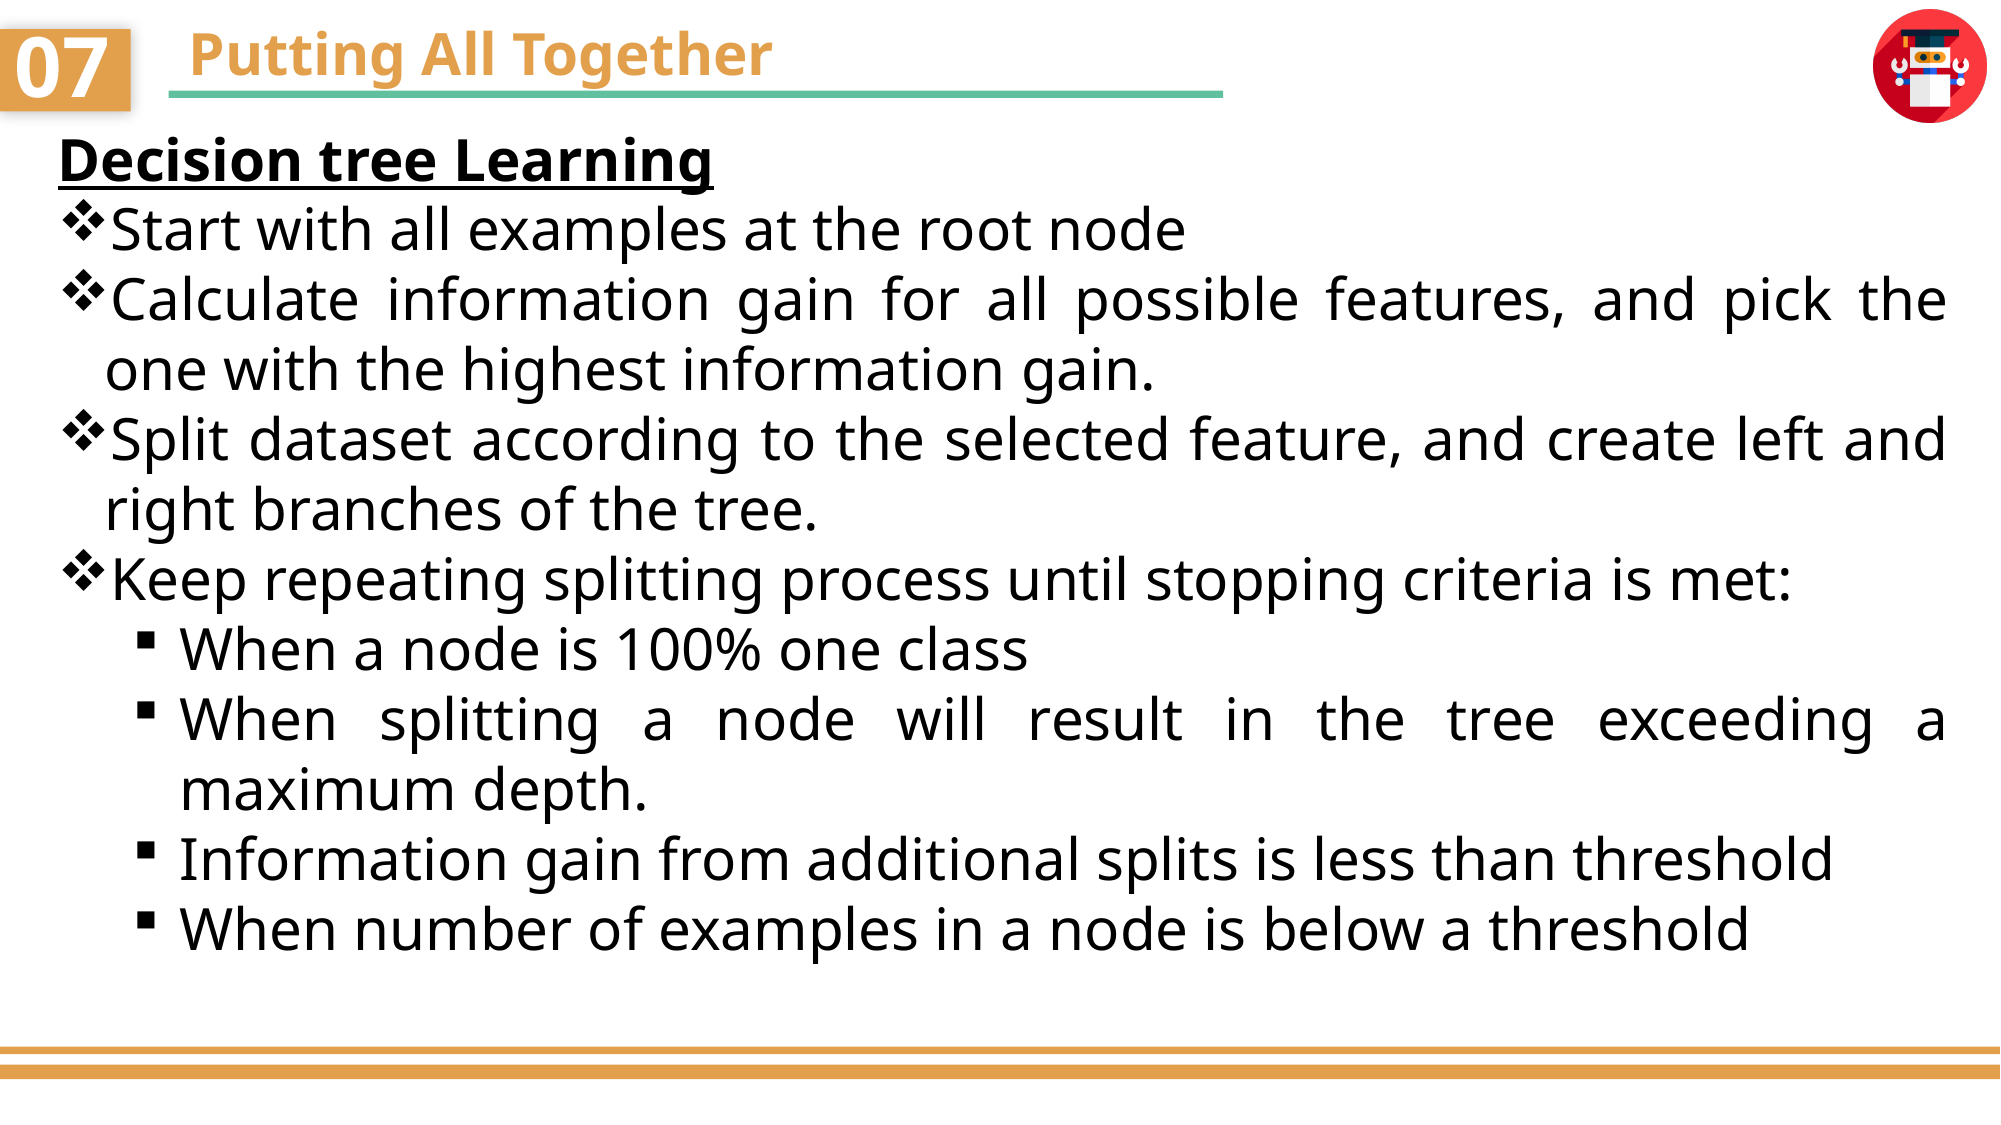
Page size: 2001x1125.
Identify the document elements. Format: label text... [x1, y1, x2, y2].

text_box Decision tree Learning Start with all examples at the root node Calculate information gain for all possible features, and pick the one with the highest information gain. Split dataset according to the selected feature, and create left and right branches of the tree. Keep repeating splitting process until stopping criteria is met: When a node is 100% one class When splitting a node will result in the tree exceeding a maximum depth. Information gain from additional splits is less than threshold When number of examples in a node is below a threshold [42, 115, 1964, 1040]
list Putting All Together [173, 0, 1644, 115]
text_box [168, 89, 1224, 99]
picture [1873, 9, 1987, 123]
list 07 [0, 29, 131, 112]
